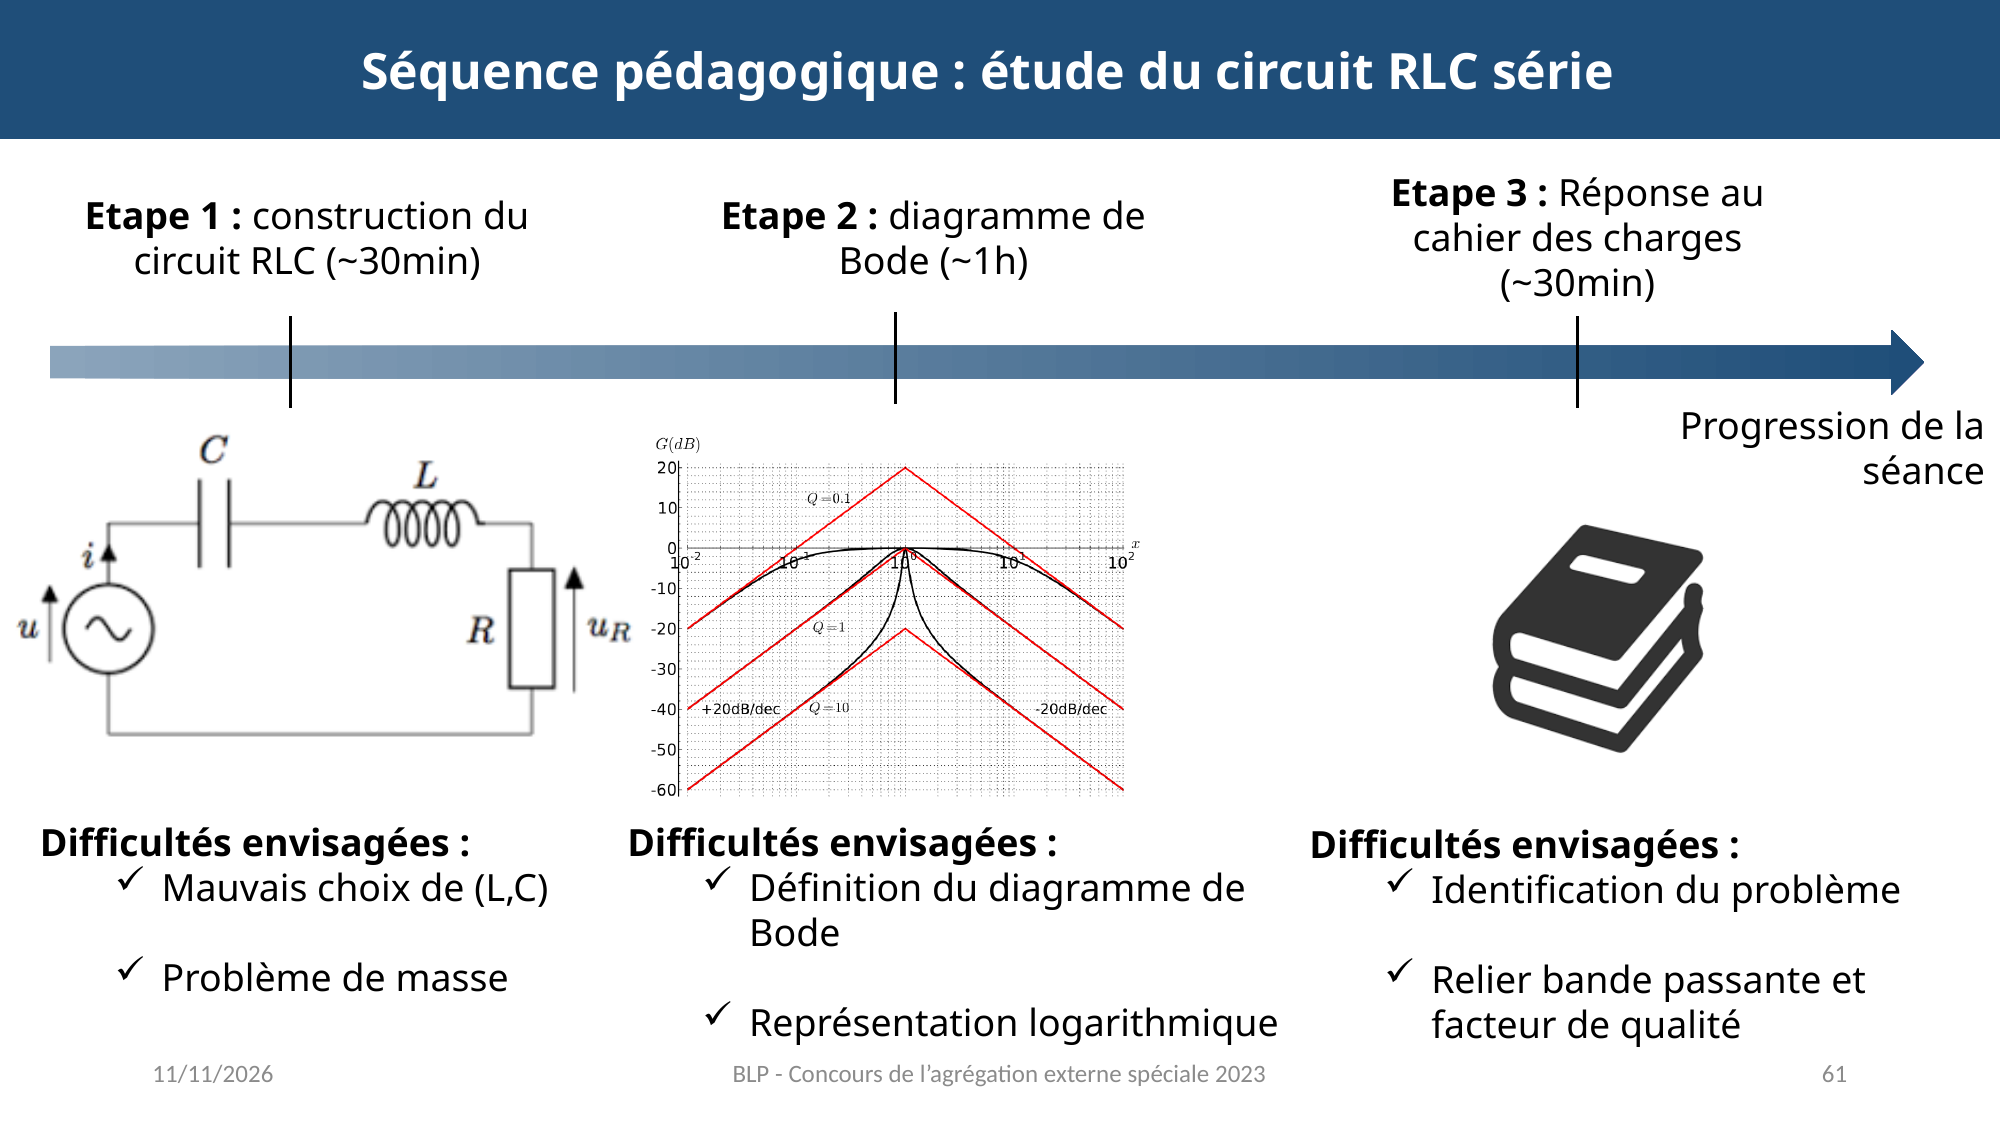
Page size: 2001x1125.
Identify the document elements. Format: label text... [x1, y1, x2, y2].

text_box Etape 3 : Réponse au cahier des charges (~30min) [1322, 161, 1833, 312]
picture [1469, 509, 1727, 768]
text_box [1579, 327, 1926, 394]
text_box Séquence pédagogique : étude du circuit RLC série [0, 12, 1976, 135]
text_box [49, 344, 289, 380]
text_box [897, 344, 1576, 380]
text_box Difficultés envisagées : Définition du diagramme de Bode Représentation logarithmique [612, 812, 1315, 1052]
text_box [292, 344, 894, 380]
text_box Progression de la séance [1617, 394, 2000, 500]
picture [0, 408, 1143, 813]
slide_number 61 [1412, 1054, 1863, 1103]
text_box Difficultés envisagées : Identification du problème Relier bande passante et facteur de qualité [1294, 813, 1976, 1054]
footer BLP - Concours de l’agrégation externe spéciale 2023 [663, 1052, 1338, 1103]
text_box Difficultés envisagées : Mauvais choix de (L,C) Problème de masse [24, 812, 663, 1125]
text_box Etape 1 : construction du circuit RLC (~30min) [69, 184, 545, 290]
text_box Etape 2 : diagramme de Bode (~1h) [678, 184, 1189, 290]
